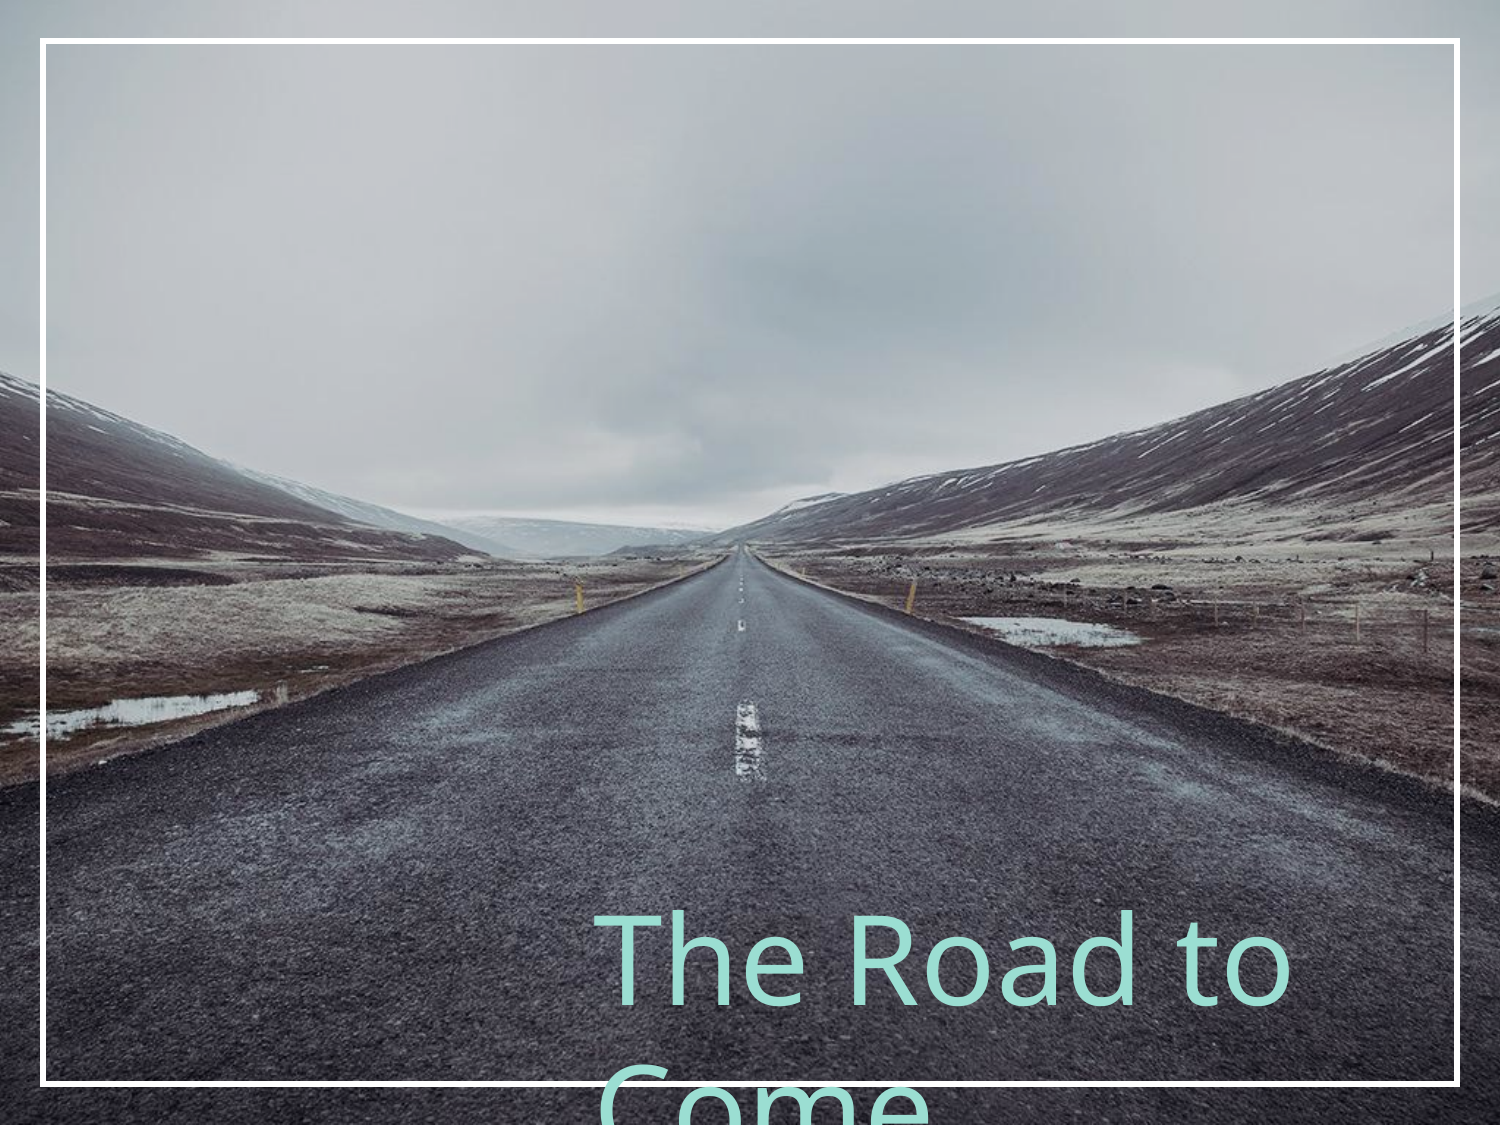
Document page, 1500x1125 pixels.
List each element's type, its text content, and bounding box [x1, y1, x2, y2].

picture [0, 0, 1500, 1125]
text_box The Road to Come [578, 865, 1445, 1020]
